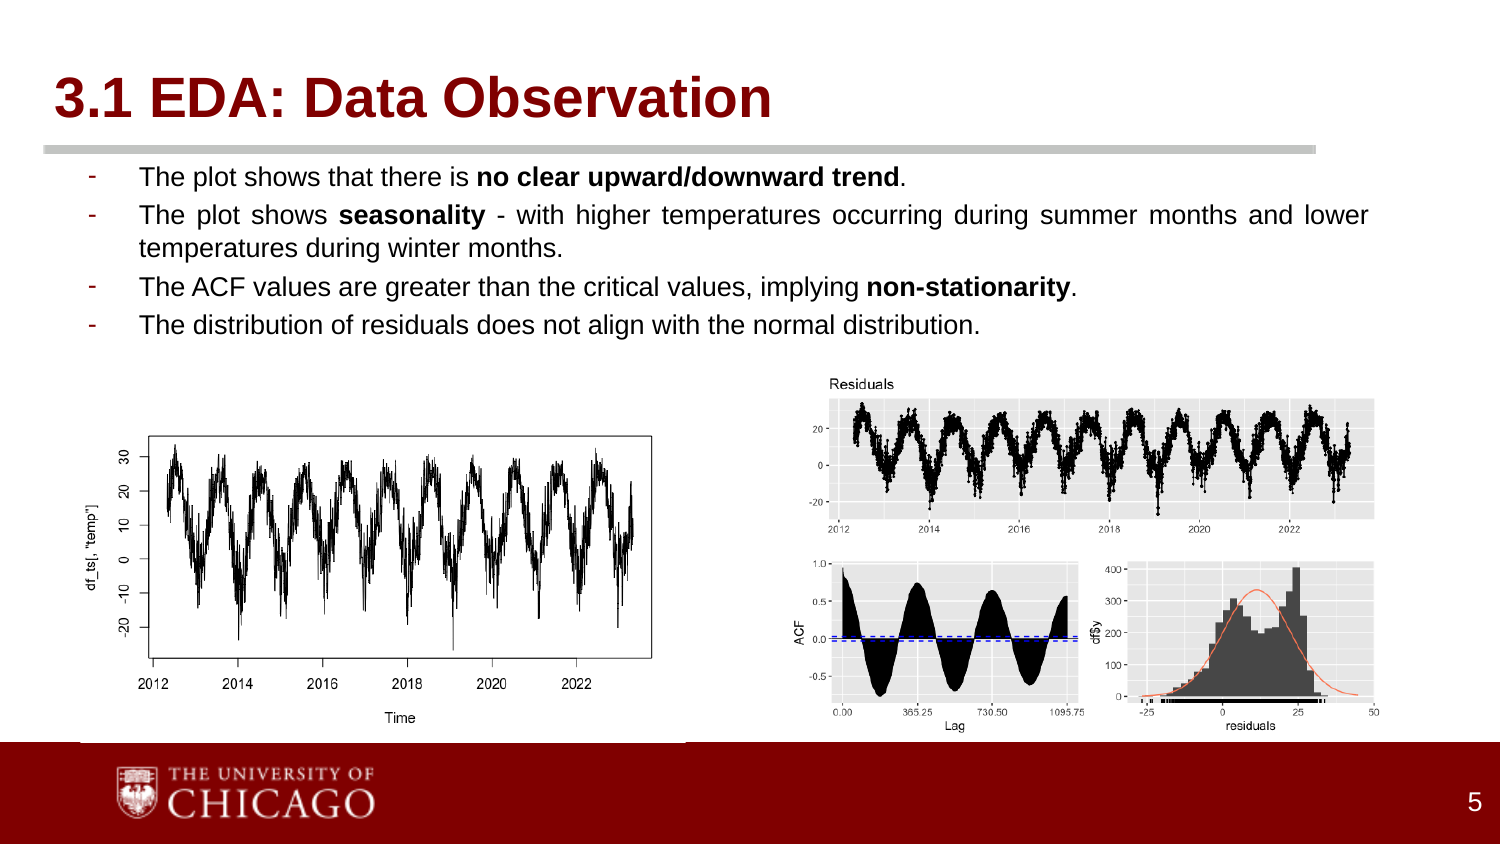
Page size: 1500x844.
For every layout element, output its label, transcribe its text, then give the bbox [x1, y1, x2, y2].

picture [788, 372, 1380, 738]
list The plot shows that there is no clear upward/downward trend. The plot shows seasonality - with higher temperatures occurring during summer months and lower temperatures during winter months. The ACF values are greater than the critical values, implying non-stationarity. The distribution of residuals does not align with the normal distribution. [52, 153, 1380, 422]
title 3.1 EDA: Data Observation [43, 35, 1412, 154]
picture [43, 145, 1321, 154]
picture [0, 387, 1500, 844]
